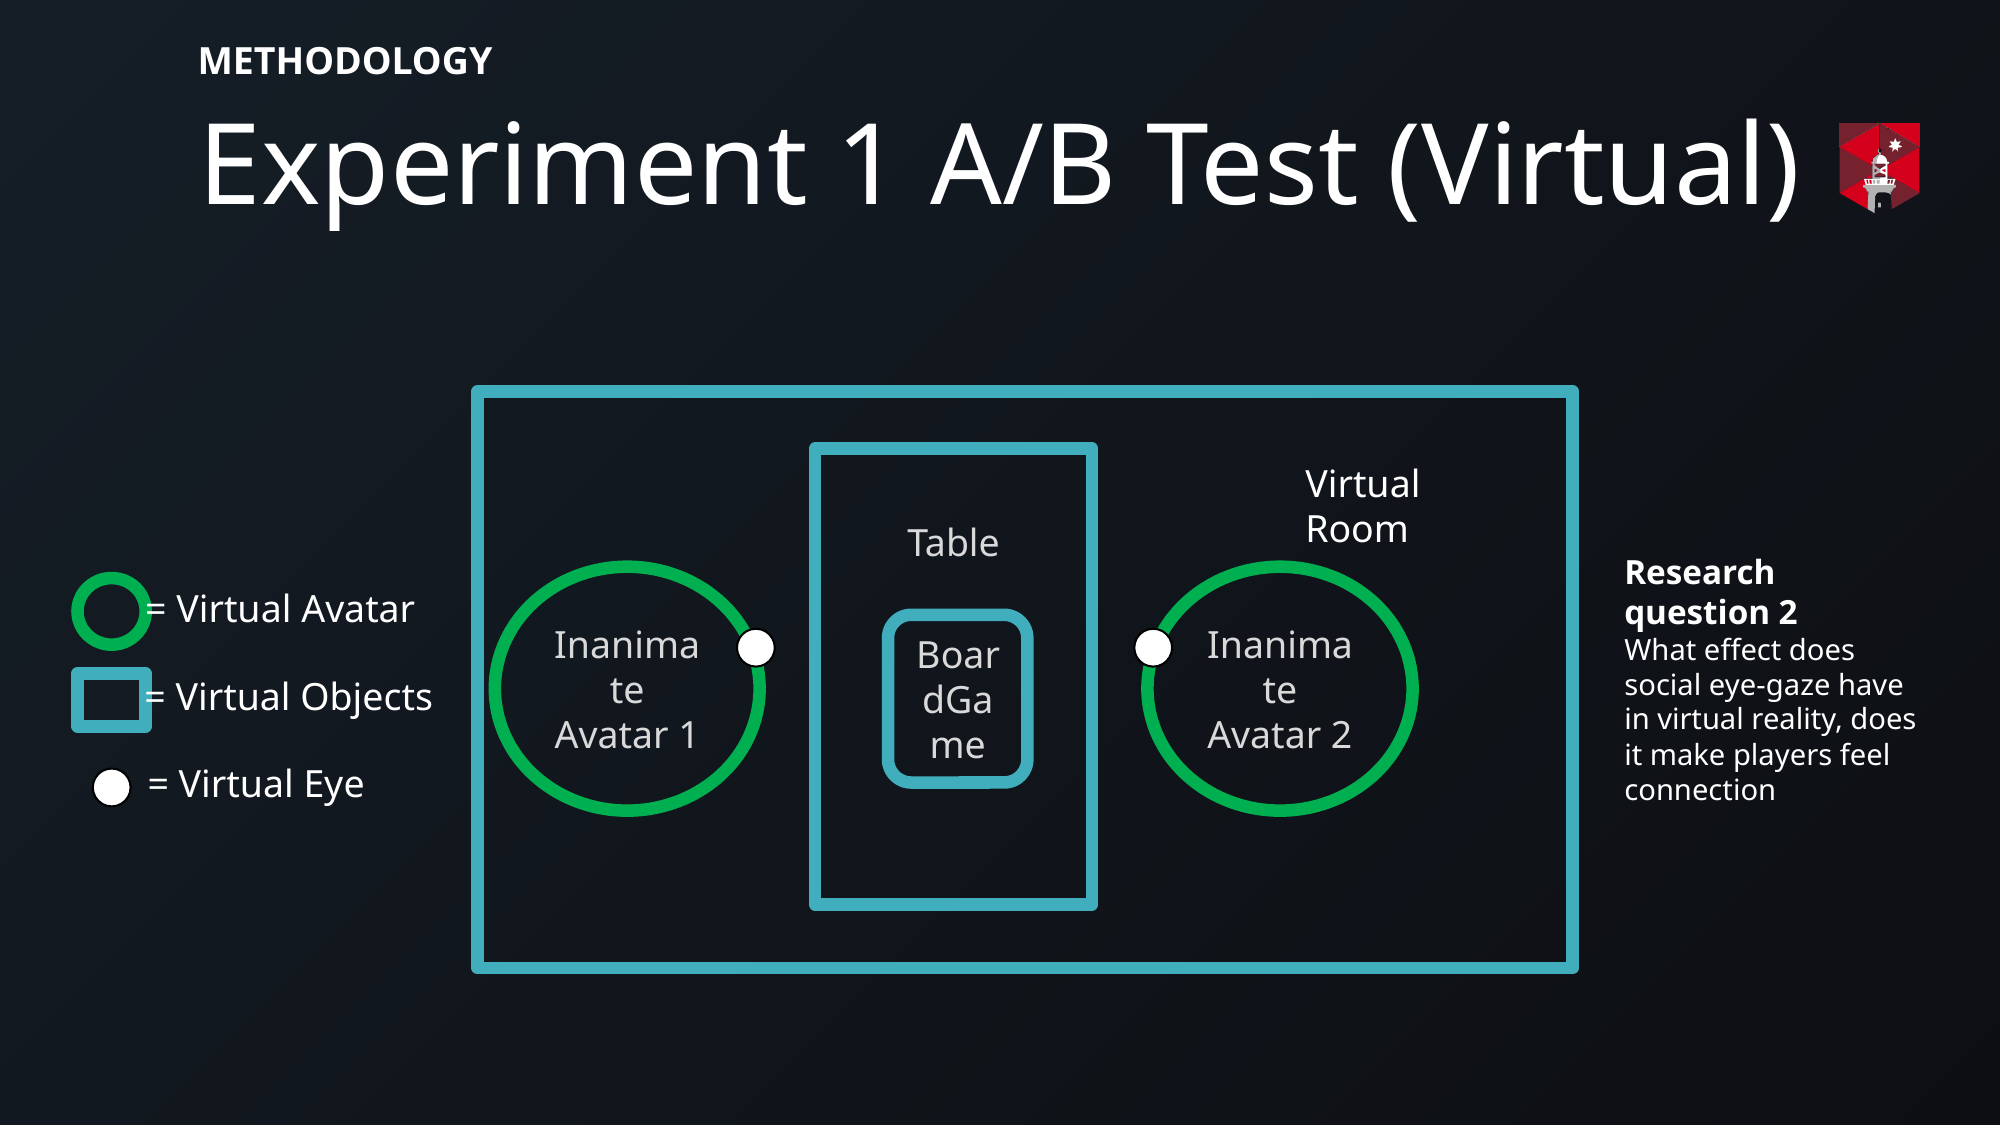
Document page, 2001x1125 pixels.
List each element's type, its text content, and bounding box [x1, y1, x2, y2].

text_box [477, 391, 1573, 969]
text_box Virtual Room [1290, 452, 1535, 558]
text_box [77, 578, 133, 645]
text_box Research question 2 What effect does social eye-gaze have in virtual reality, does it make players feel connection [1534, 543, 1941, 814]
title Experiment 1 A/B Test (Virtual) [183, 59, 1863, 278]
text_box = Virtual Objects [129, 665, 449, 725]
text_box [77, 673, 146, 727]
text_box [1839, 123, 1920, 214]
text_box = Virtual Avatar [130, 577, 431, 638]
text_box [91, 767, 132, 808]
text_box METHODOLOGY [182, 29, 1543, 90]
text_box = Virtual Eye [132, 752, 380, 812]
